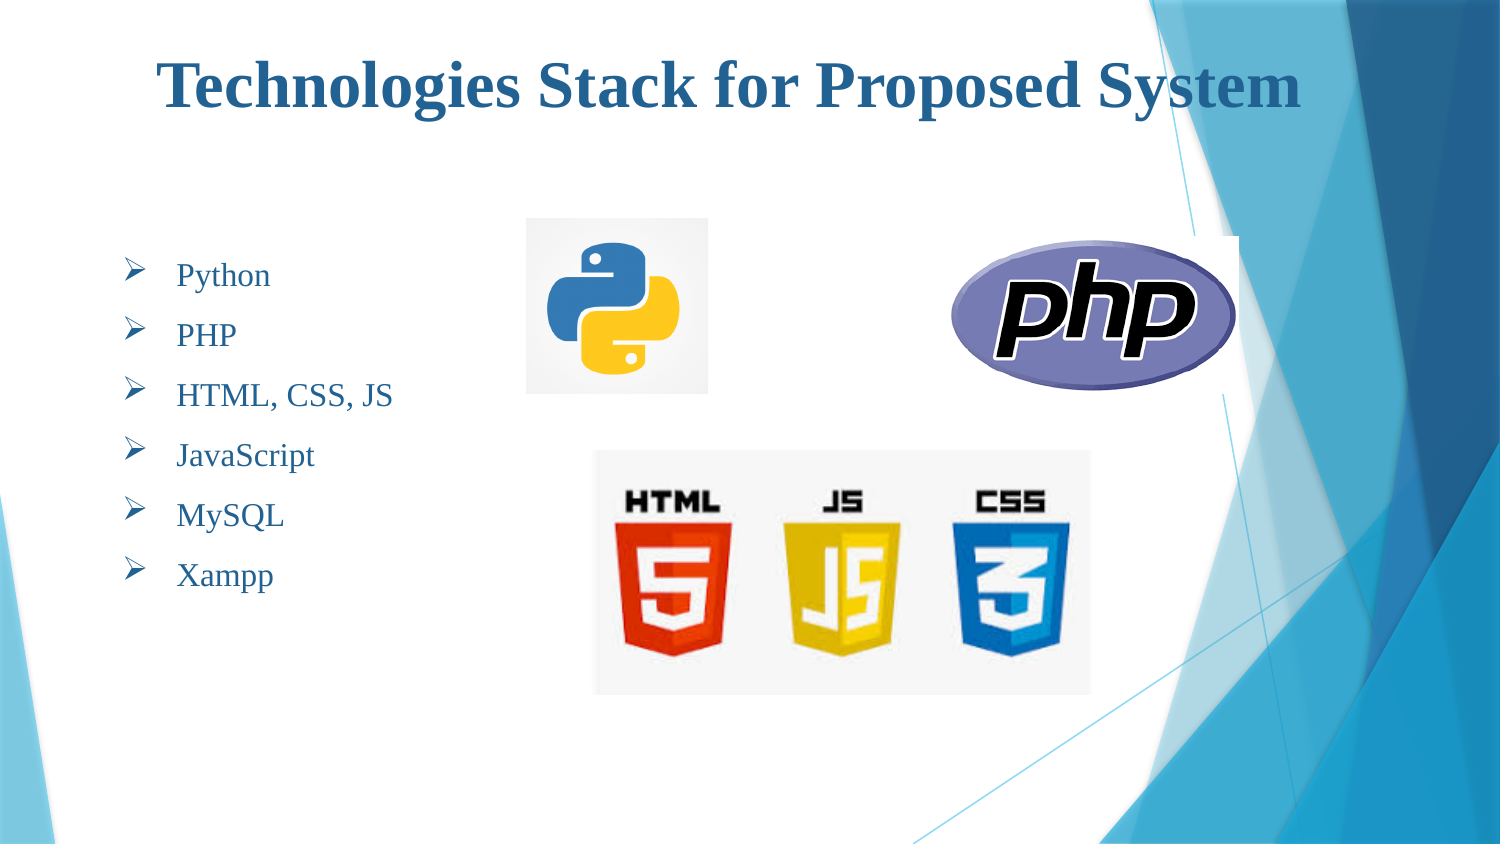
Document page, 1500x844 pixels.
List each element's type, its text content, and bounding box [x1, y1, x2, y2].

picture [525, 217, 709, 395]
picture [947, 236, 1239, 395]
text_box Technologies Stack for Proposed System [86, 25, 1373, 162]
text_box Python PHP HTML, CSS, JS JavaScript MySQL Xampp [86, 218, 664, 767]
picture [587, 450, 1094, 695]
